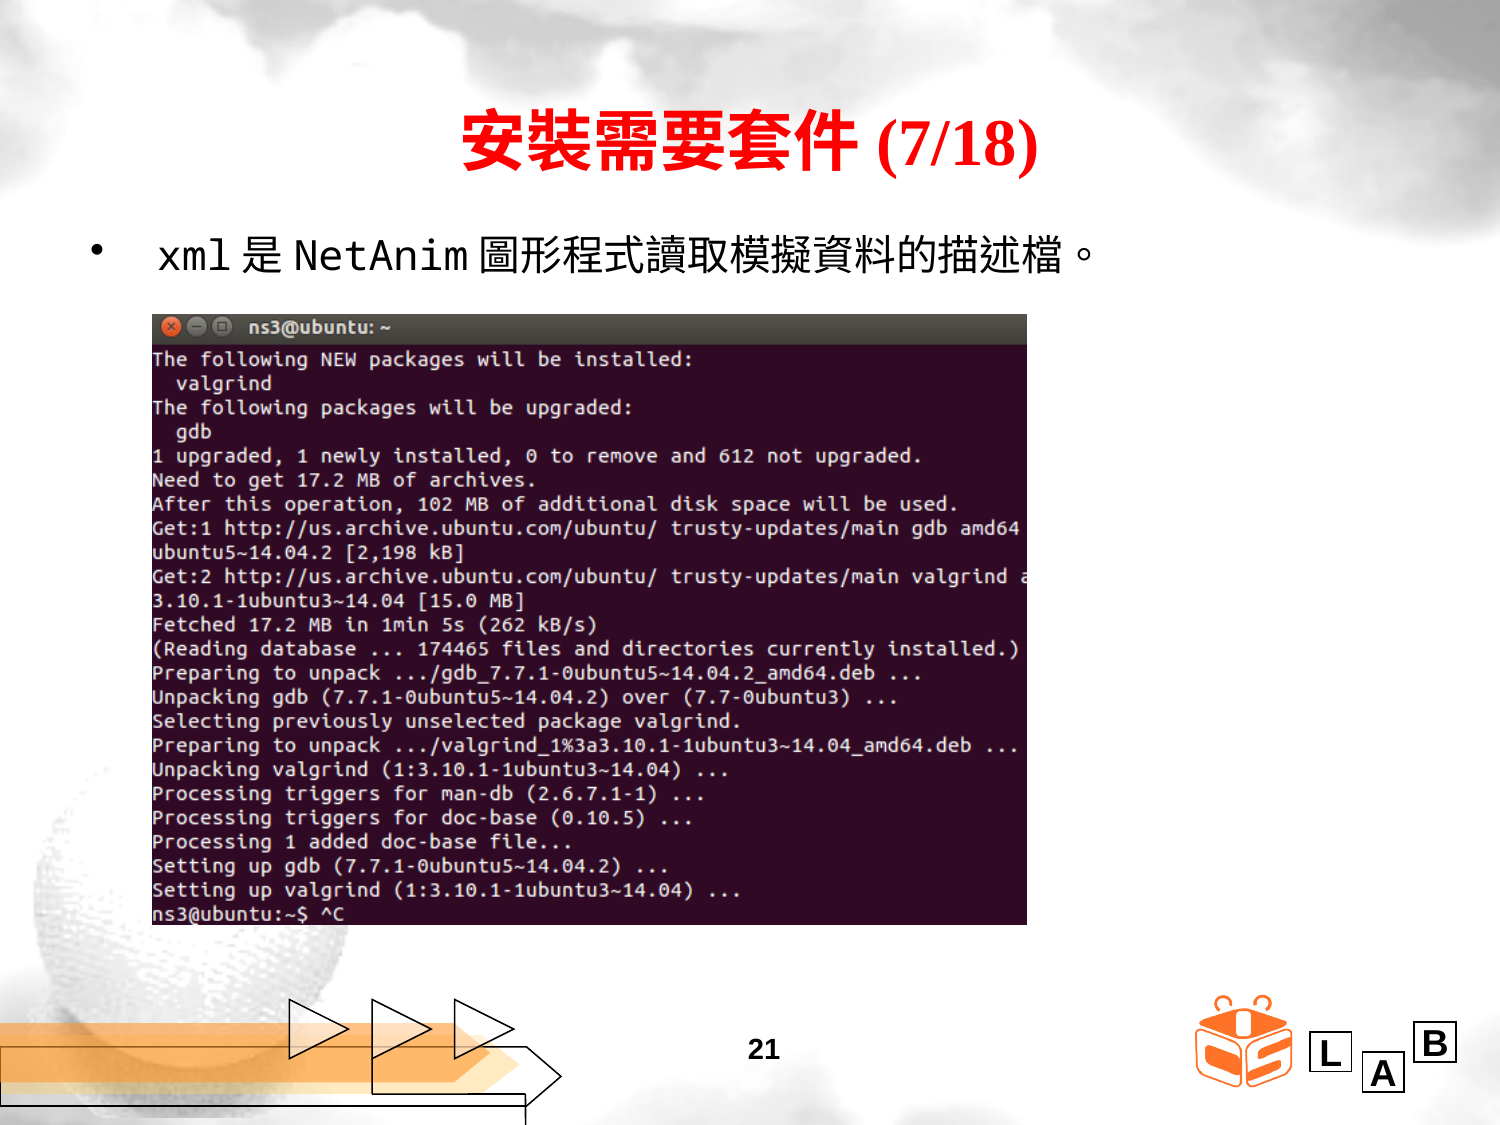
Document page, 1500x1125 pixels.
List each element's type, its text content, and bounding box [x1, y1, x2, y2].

list xml是NetAnim圖形程式讀取模擬資料的描述檔。 [75, 233, 1425, 965]
picture [1187, 976, 1301, 1104]
picture [151, 314, 1027, 925]
title 安裝需要套件(7/18) [75, 45, 1425, 233]
slide_number 21 [589, 1023, 940, 1102]
